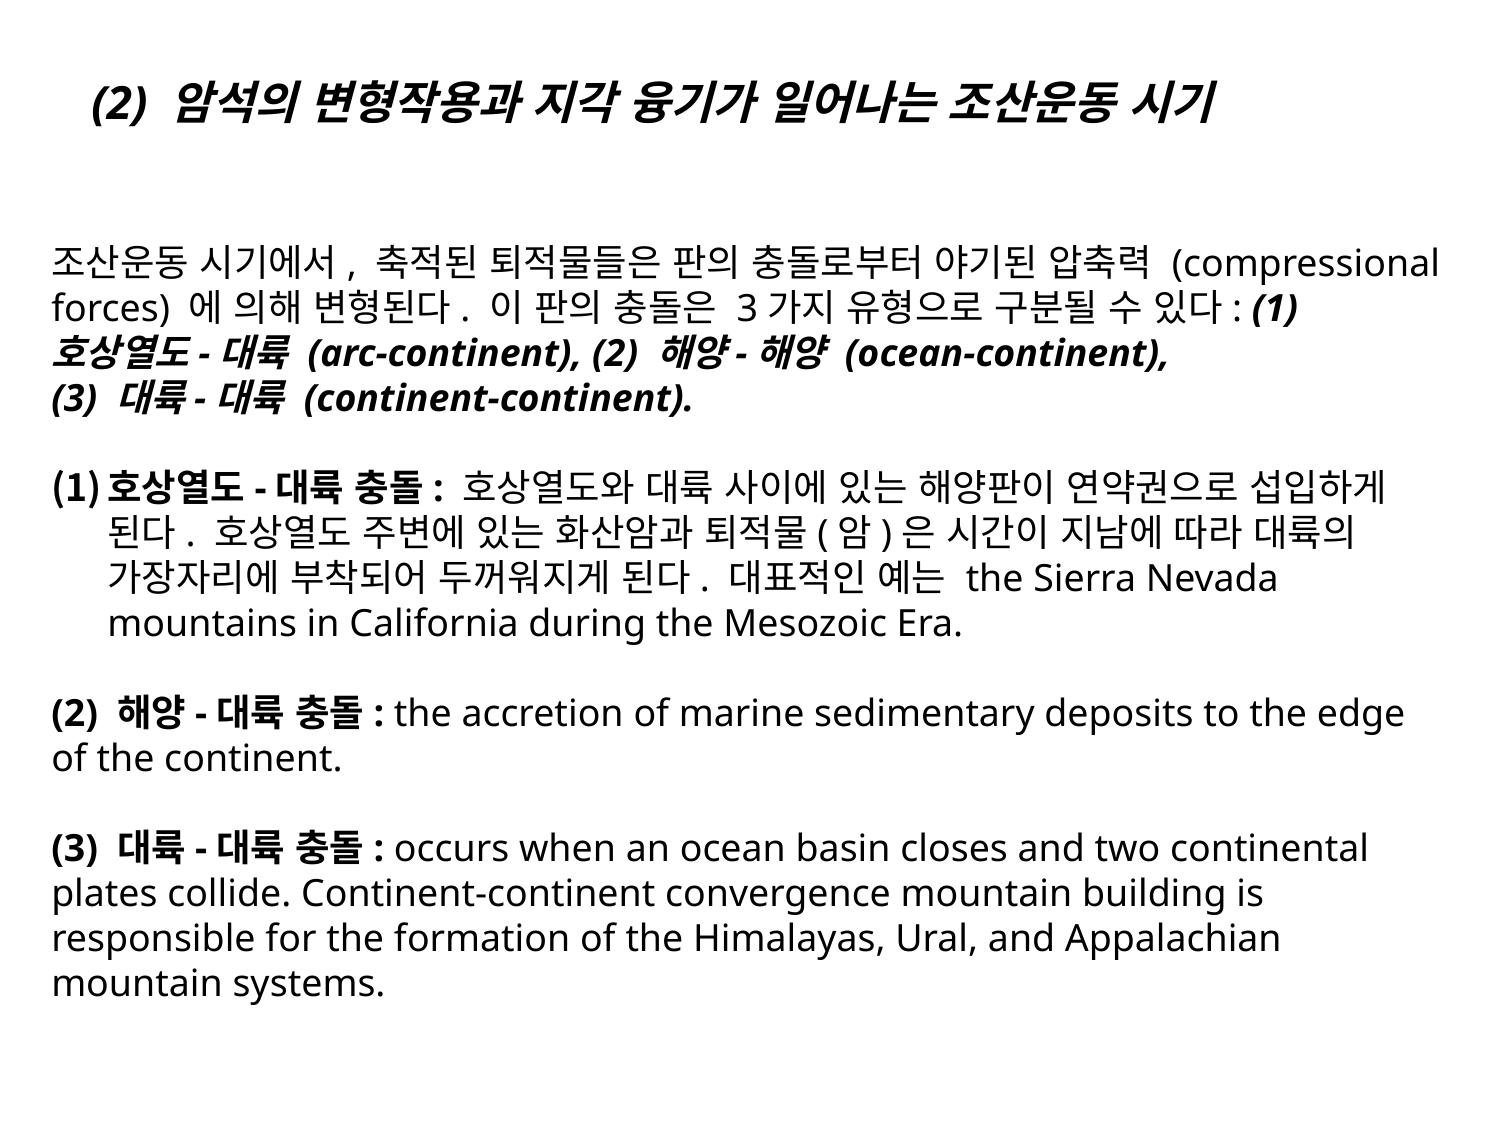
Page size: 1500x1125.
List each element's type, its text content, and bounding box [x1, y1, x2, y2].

text_box (2) 암석의 변형작용과 지각 융기가 일어나는 조산운동 시기 [76, 66, 1400, 137]
text_box 조산운동 시기에서, 축적된 퇴적물들은 판의 충돌로부터 야기된 압축력 (compressional forces) 에 의해 변형된다. 이 판의 충돌은 3가지 유형으로 구분될 수 있다: (1) 호상열도-대륙 (arc-continent), (2) 해양-해양 (ocean-continent), (3) 대륙-대륙 (continent-continent). 호상열도-대륙 충돌: 호상열도와 대륙 사이에 있는 해양판이 연약권으로 섭입하게 된다. 호상열도 주변에 있는 화산암과 퇴적물(암)은 시간이 지남에 따라 대륙의 가장자리에 부착되어 두꺼워지게 된다. 대표적인 예는 the Sierra Nevada mountains in California during the Mesozoic Era. (2) 해양-대륙 충돌: the accretion of marine sedimentary deposits to the edge of the continent. (3) 대륙-대륙 충돌: occurs when an ocean basin closes and two continental plates collide. Continent-continent convergence mountain building is responsible for the formation of the Himalayas, Ural, and Appalachian mountain systems. [36, 231, 1466, 1012]
